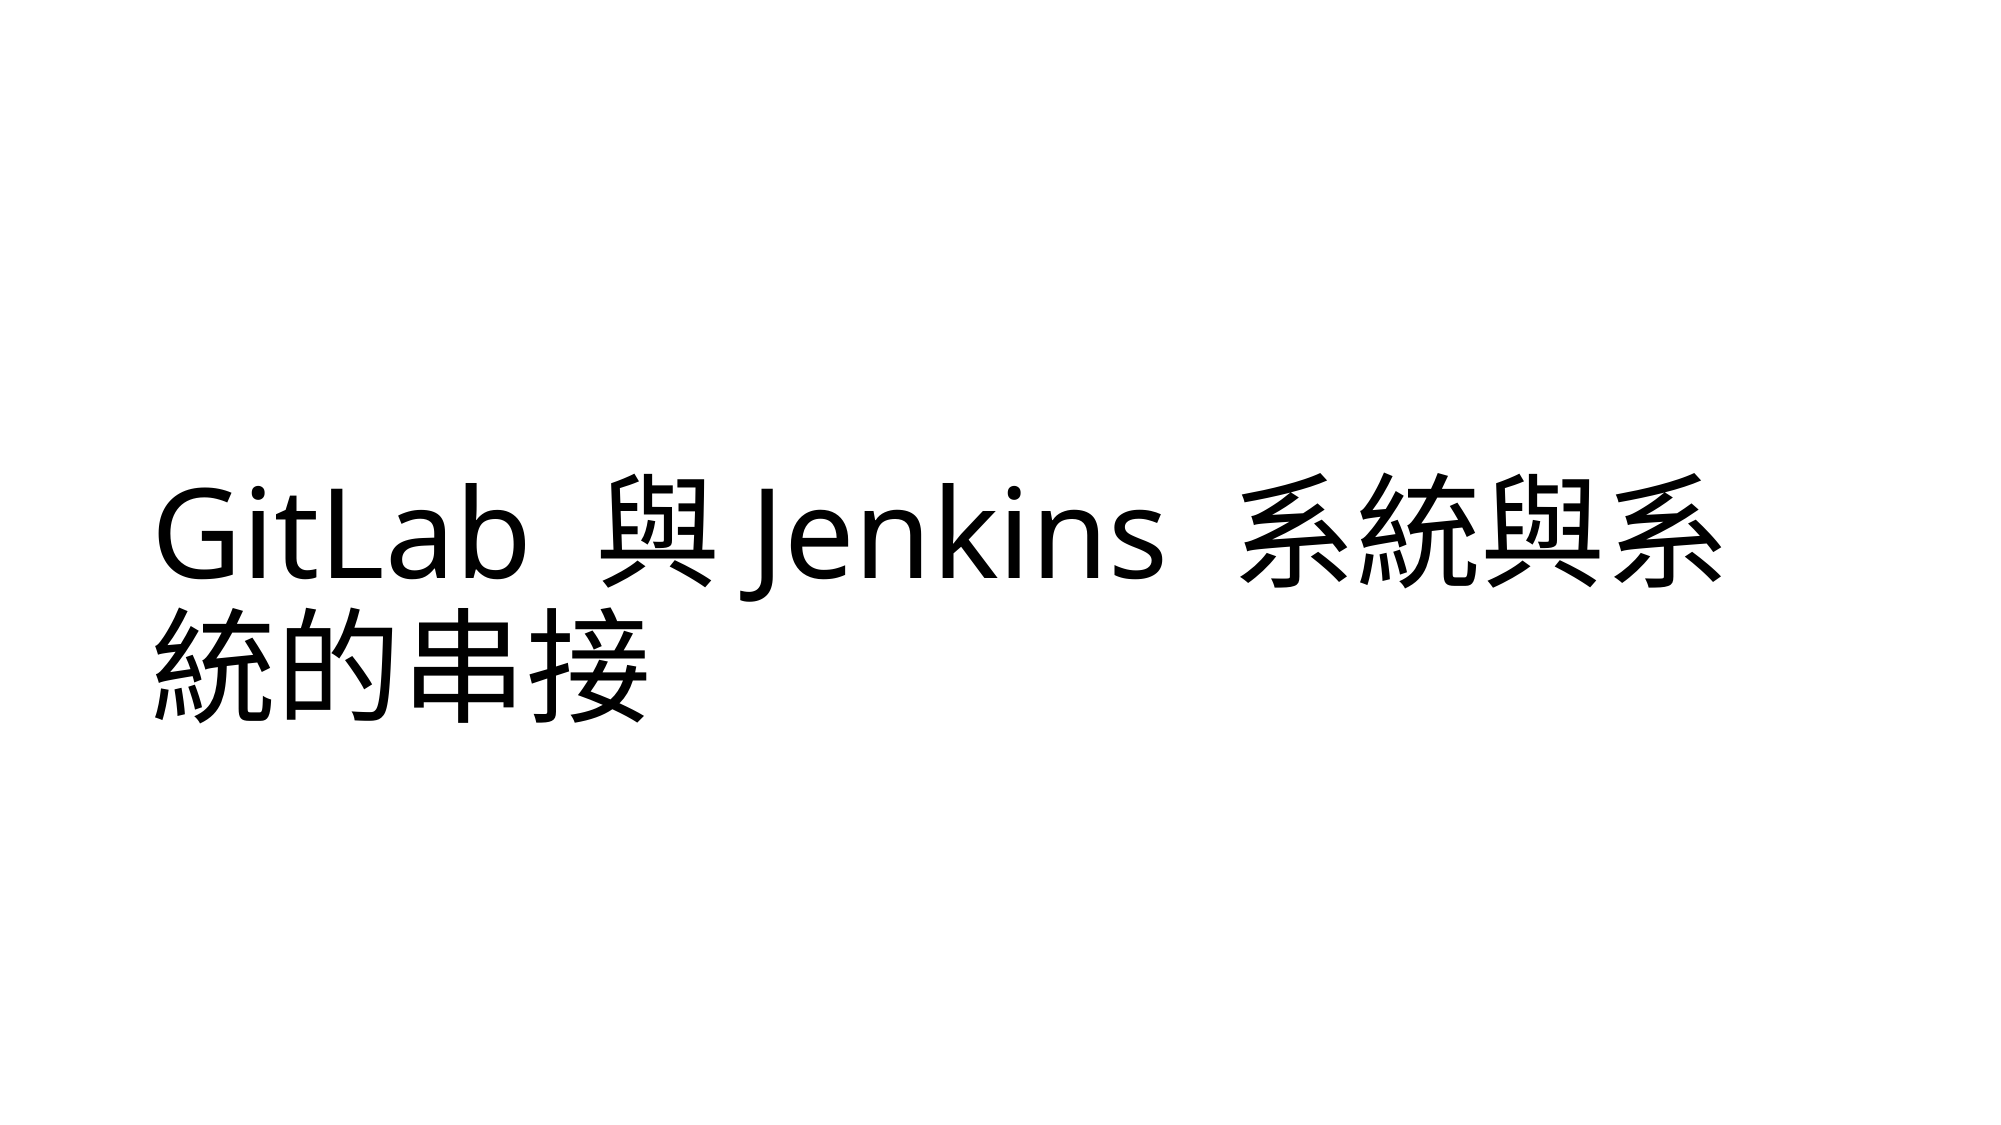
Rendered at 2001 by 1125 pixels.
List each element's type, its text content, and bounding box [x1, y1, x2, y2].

title GitLab 與Jenkins 系統與系統的串接 [136, 280, 1862, 749]
